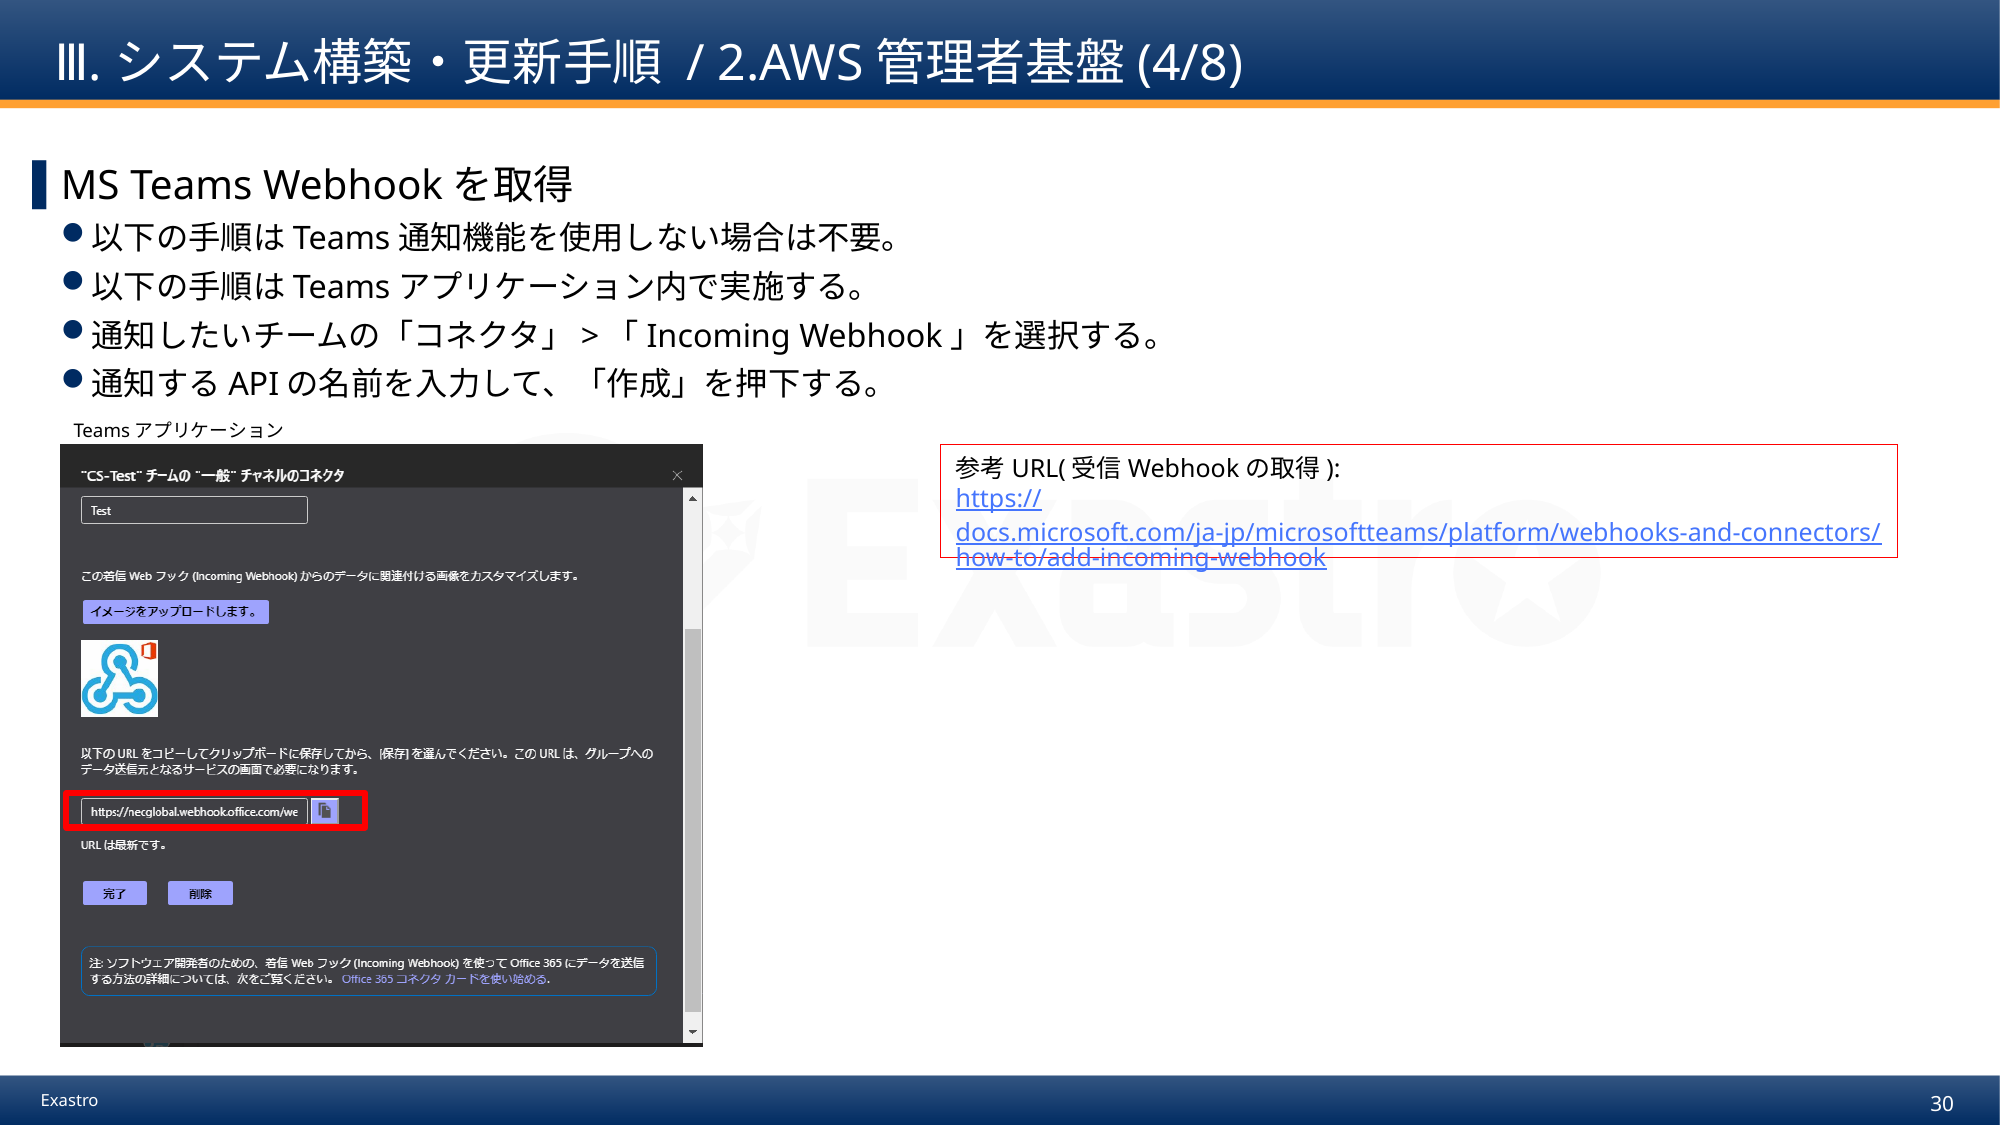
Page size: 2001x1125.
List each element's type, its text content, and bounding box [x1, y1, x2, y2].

text_box 参考URL(受信Webhookの取得): https://docs.microsoft.com/ja-jp/microsoftteams/platform/webhooks-and-connectors/how-to/add-incoming-webhook [940, 444, 1898, 558]
text_box MS Teams Webhookを取得 以下の手順はTeams通知機能を使用しない場合は不要。 以下の手順はTeamsアプリケーション内で実施する。 通知したいチームの「コネクタ」>「Incoming Webhook」を選択する。 通知するAPIの名前を入力して、「作成」を押下する。 [17, 151, 1939, 410]
text_box Teamsアプリケーション [58, 411, 445, 444]
picture [0, 0, 2000, 1125]
title Ⅲ.システム構築・更新手順 / 2.AWS管理者基盤(4/8) [39, 18, 1961, 96]
